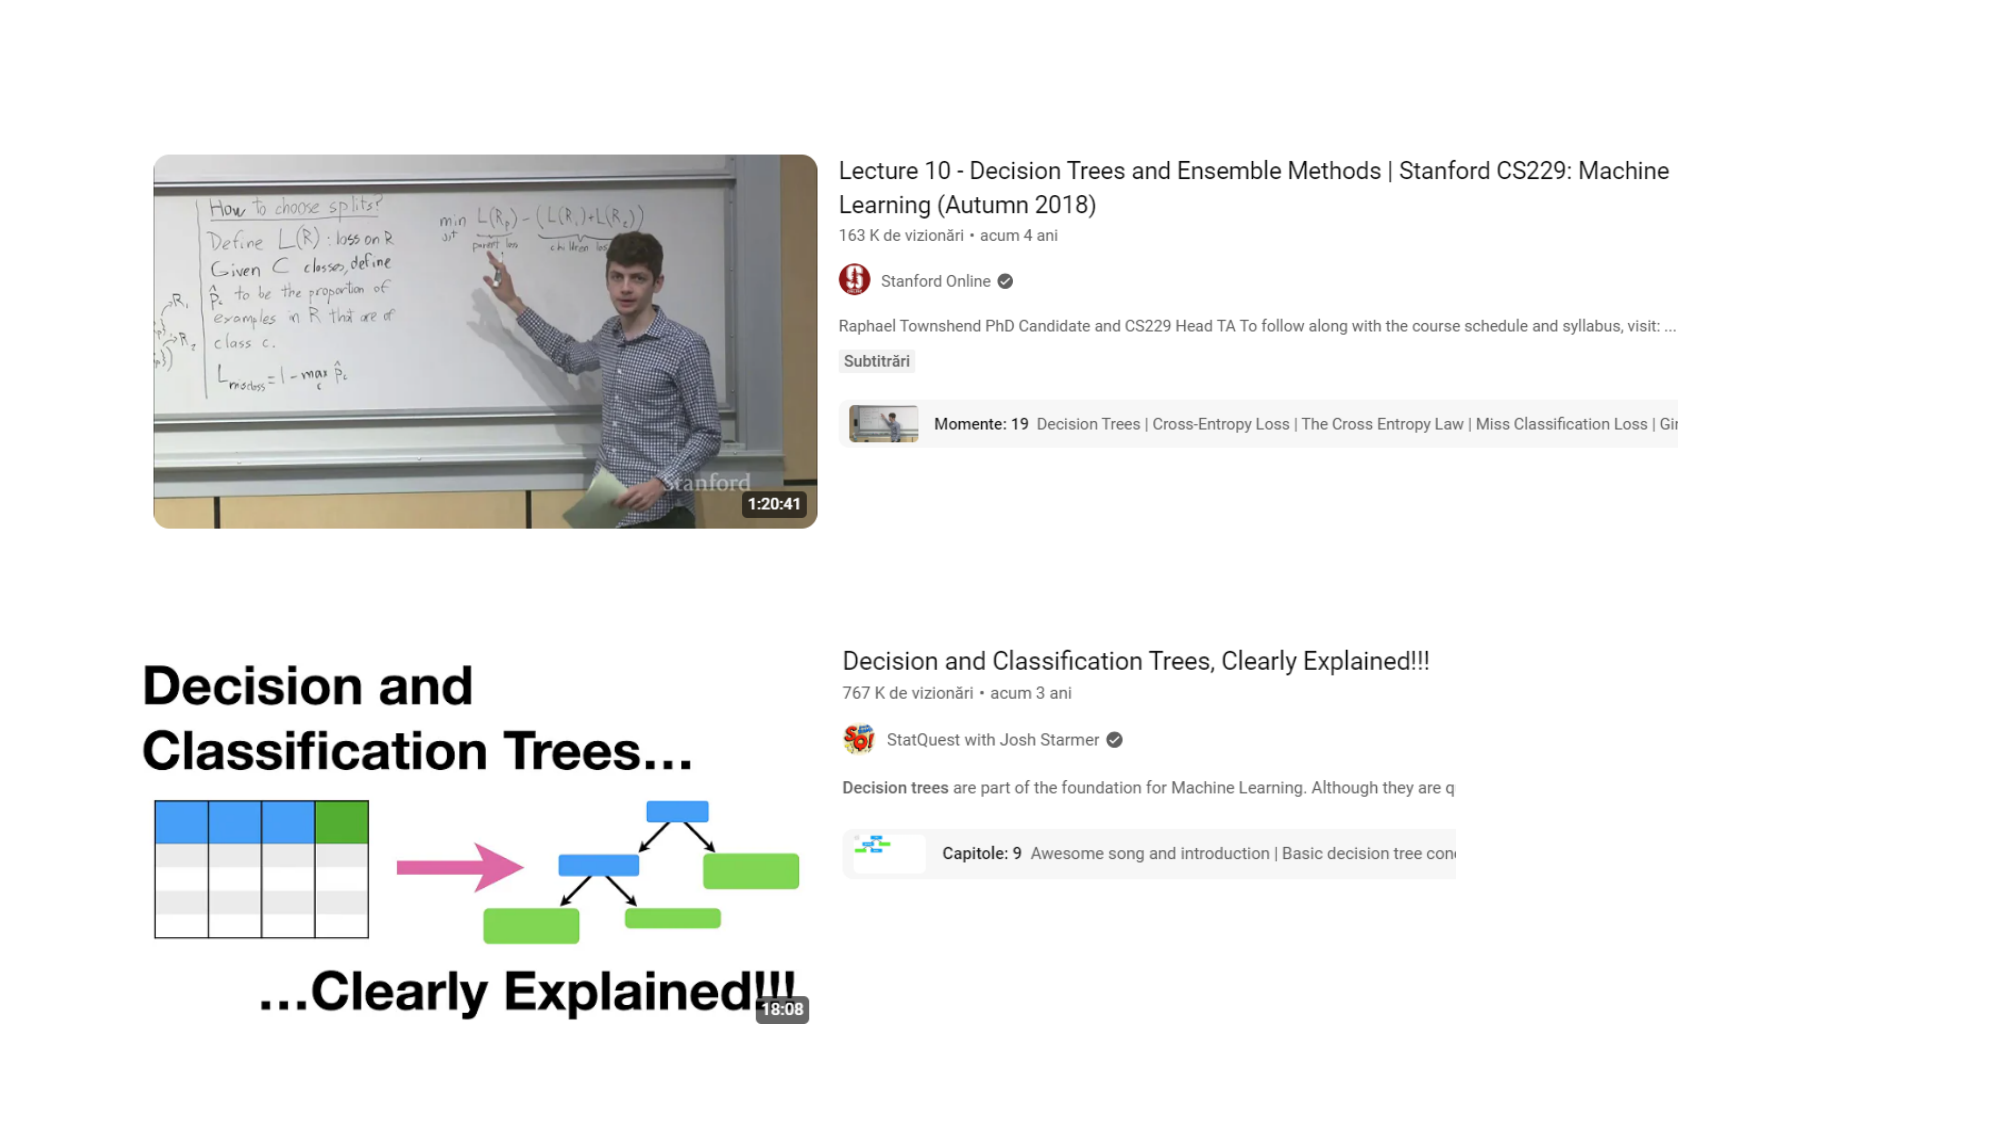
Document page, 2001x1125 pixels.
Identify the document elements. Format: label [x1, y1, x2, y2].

picture [118, 642, 1457, 1025]
picture [143, 145, 1679, 534]
